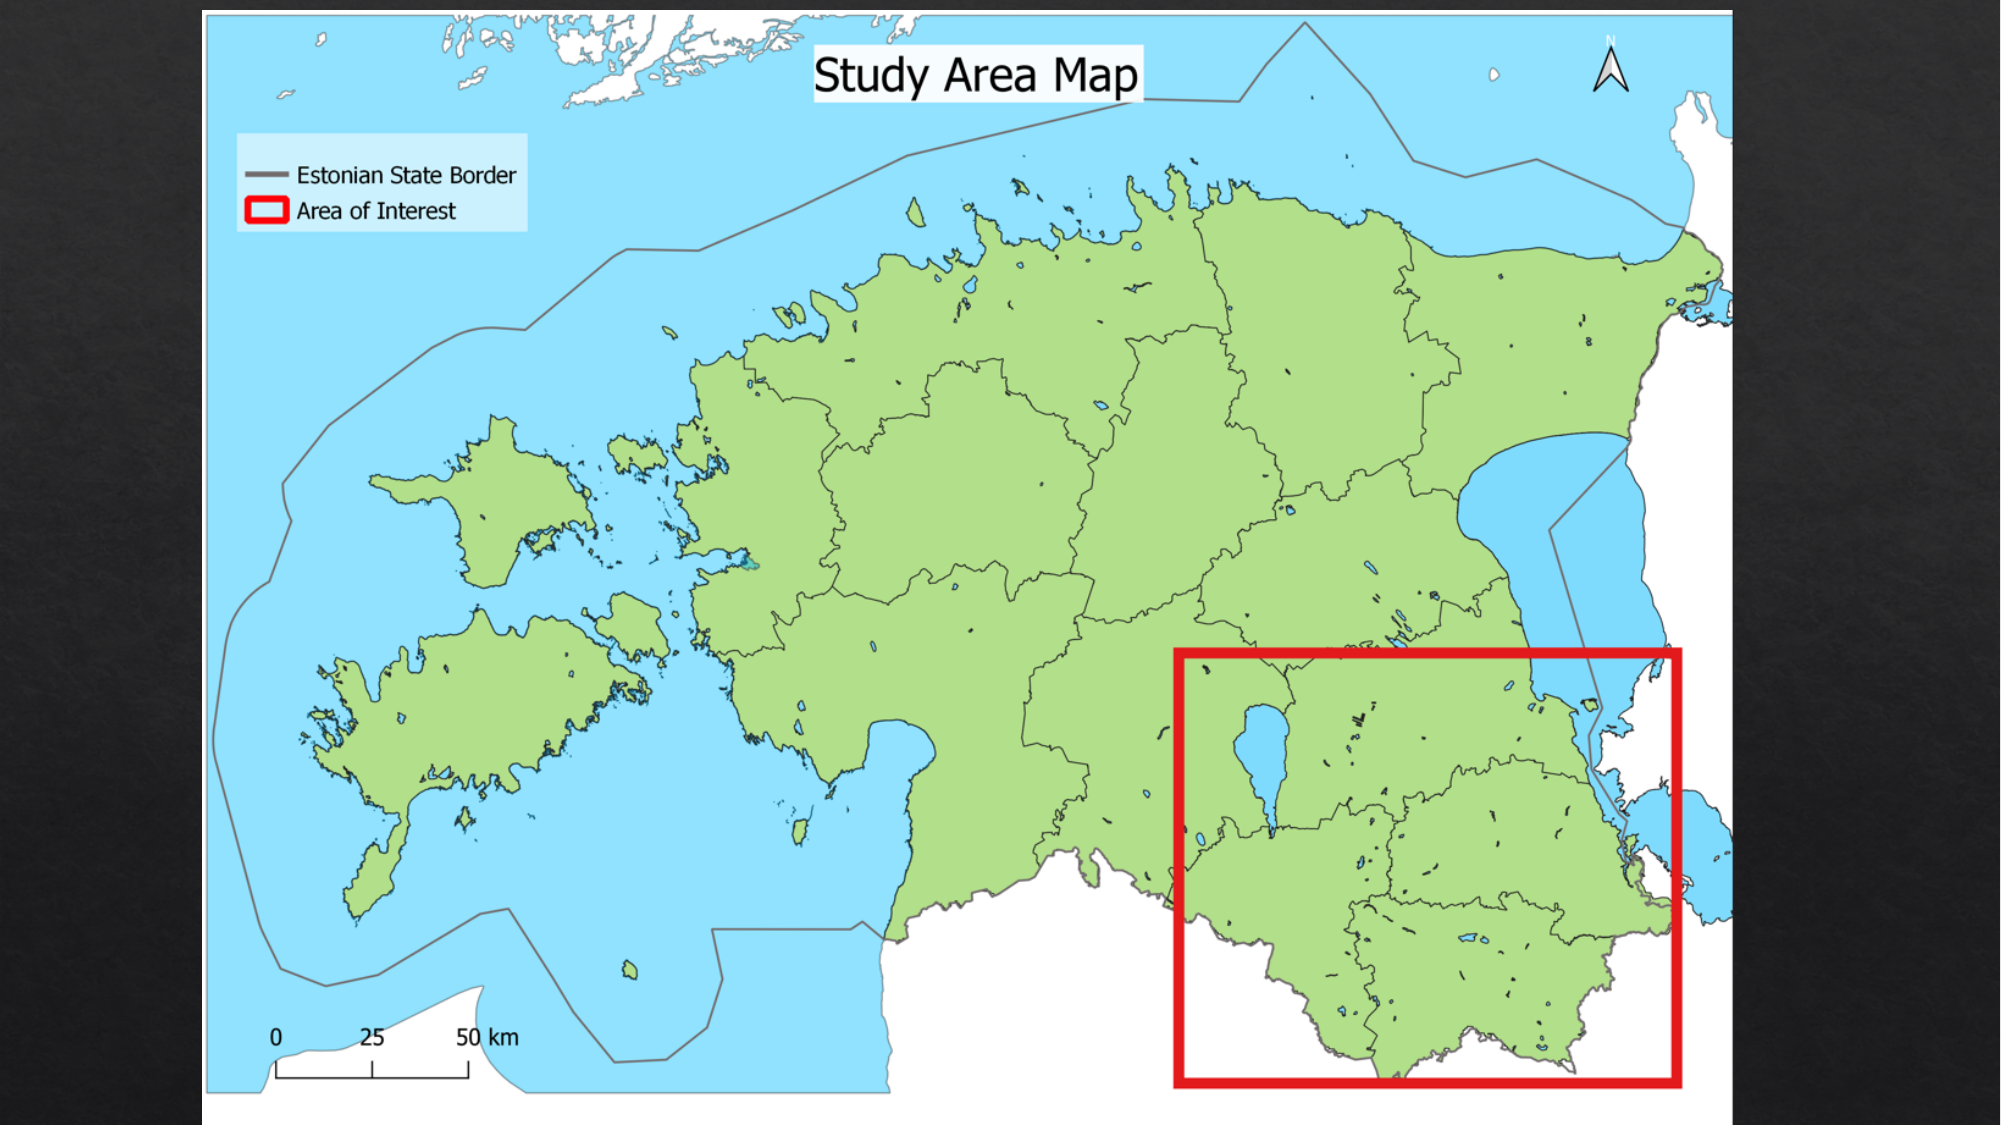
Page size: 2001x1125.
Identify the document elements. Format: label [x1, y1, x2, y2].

picture [202, 10, 1735, 1125]
